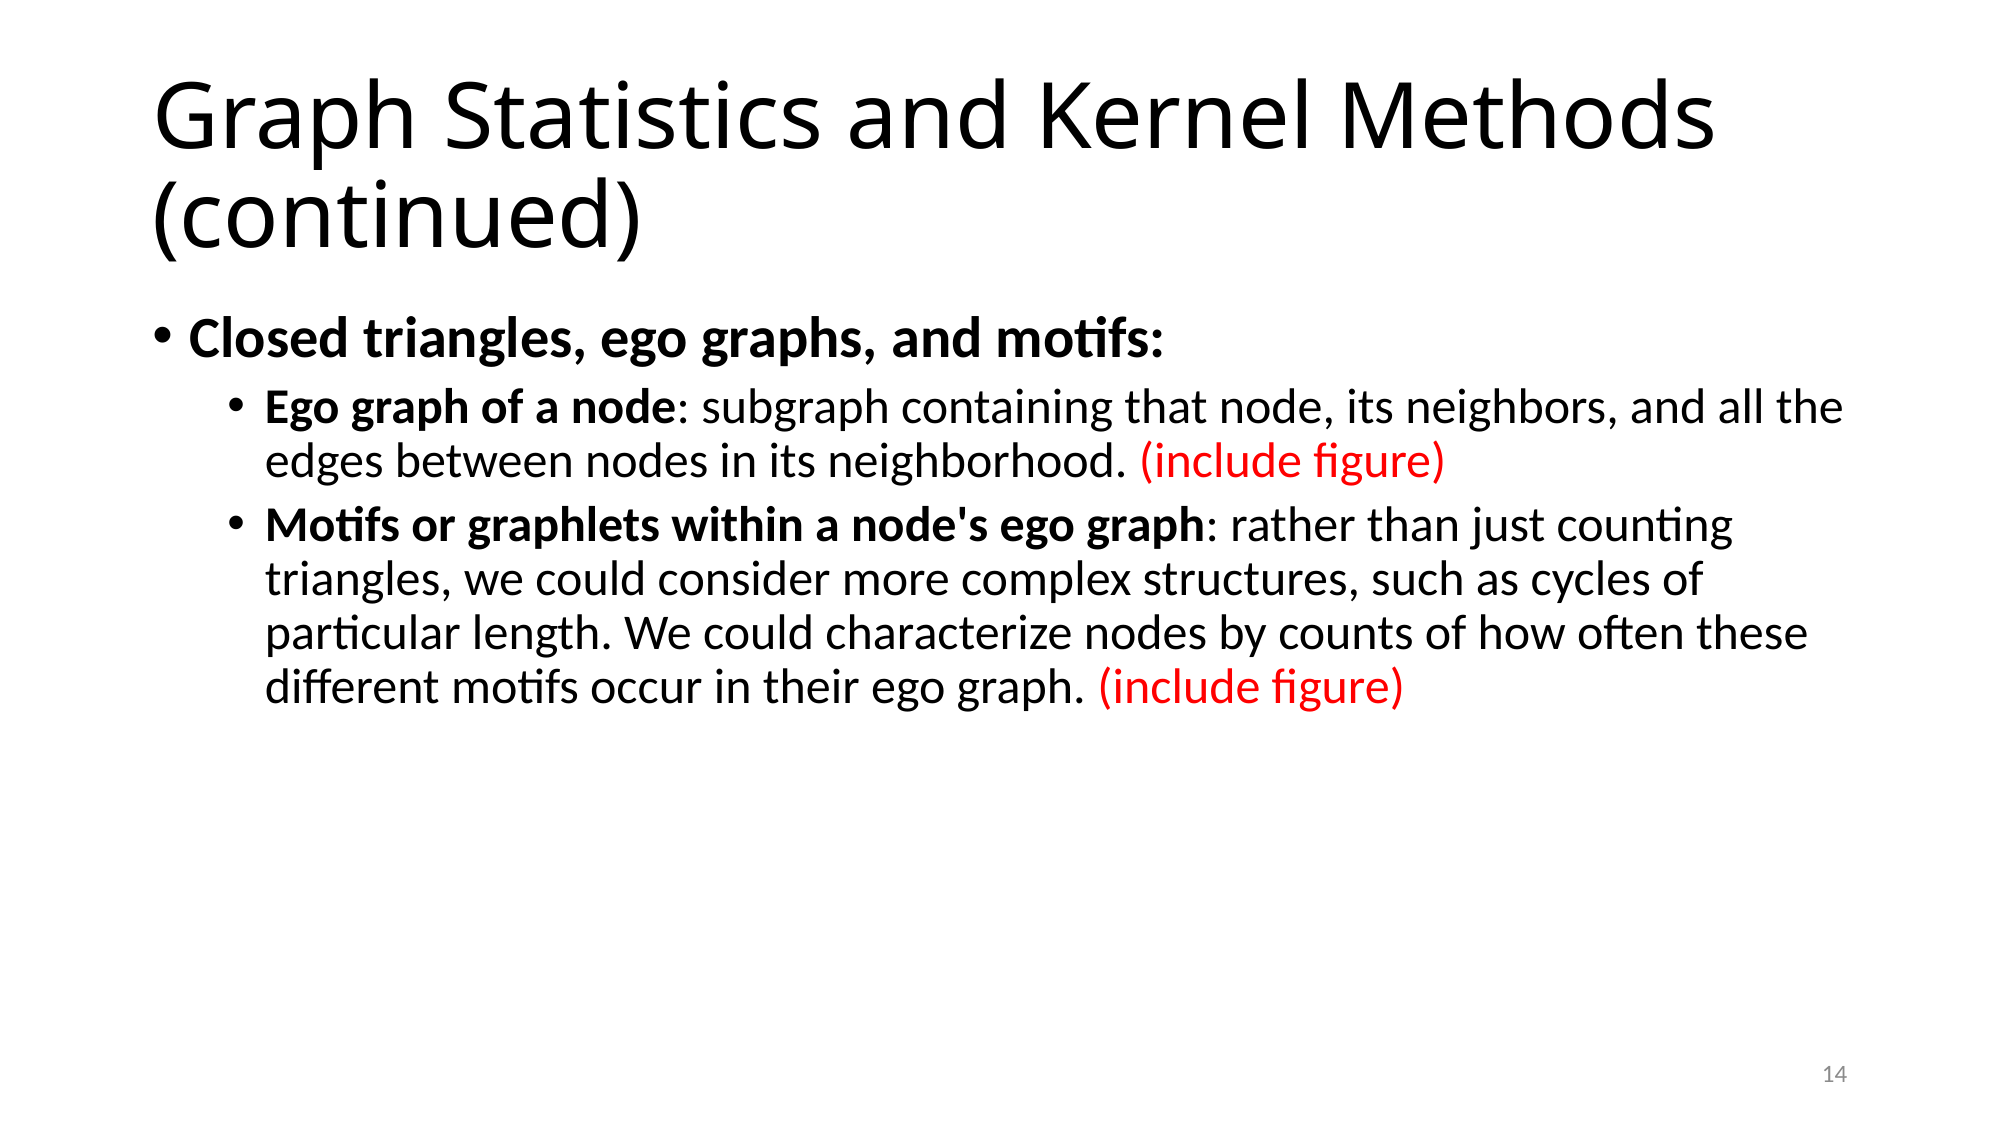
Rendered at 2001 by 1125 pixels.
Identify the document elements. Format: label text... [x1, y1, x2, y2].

title Graph Statistics and Kernel Methods (continued) [137, 59, 1863, 278]
list Closed triangles, ego graphs, and motifs: Ego graph of a node: subgraph containing that node, its neighbors, and all the edges between nodes in its neighborhood. (include figure) Motifs or graphlets within a node's ego graph: rather than just counting triangles, we could consider more complex structures, such as cycles of particular length. We could characterize nodes by counts of how often these different motifs occur in their ego graph. (include figure) [137, 299, 1863, 1014]
slide_number 14 [1412, 1042, 1863, 1103]
